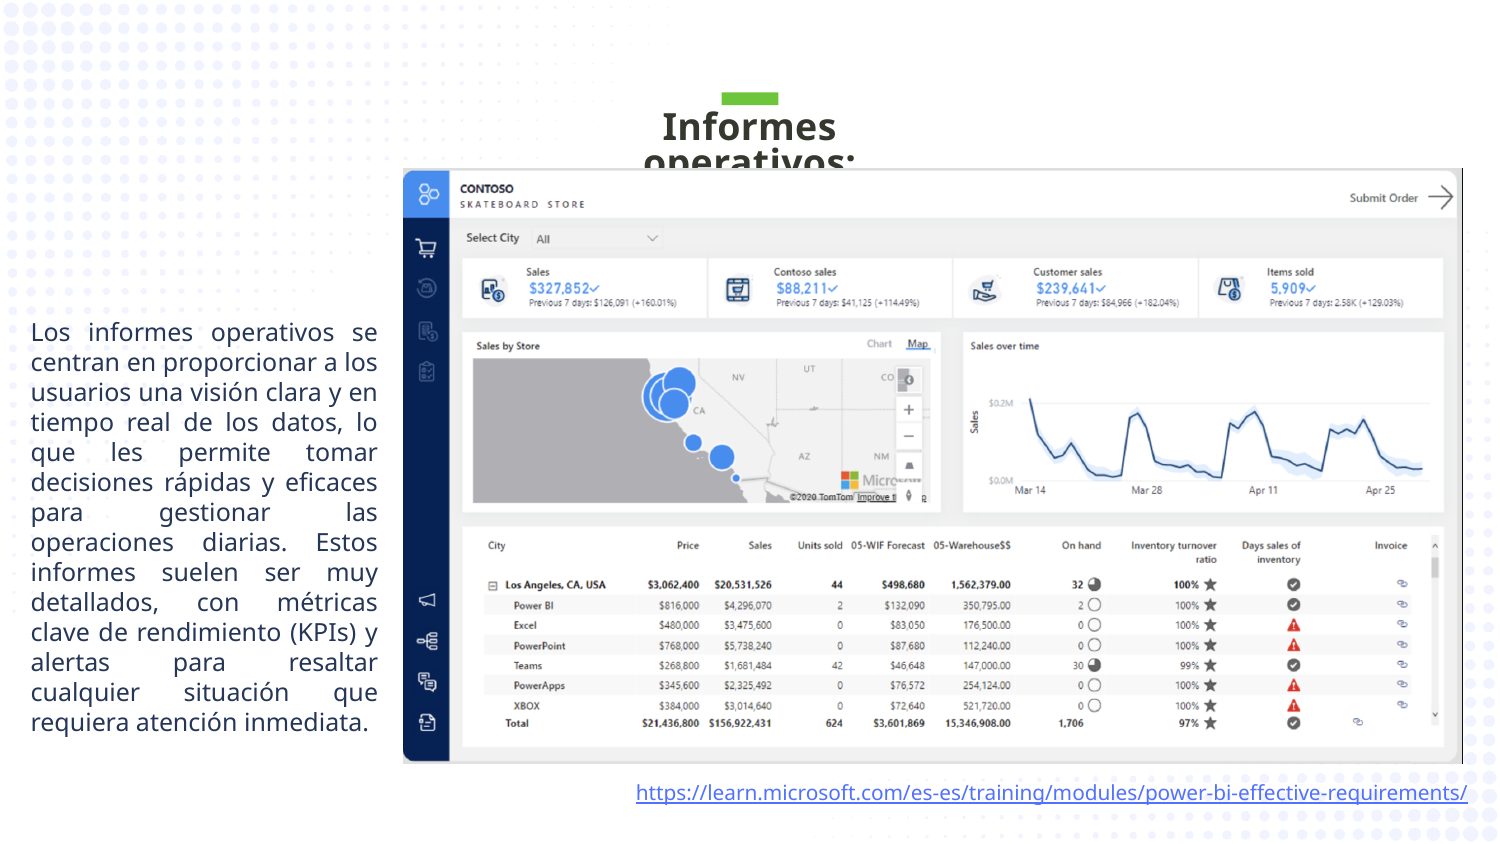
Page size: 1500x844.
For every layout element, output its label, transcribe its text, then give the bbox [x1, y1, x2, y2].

text_box Los informes operativos se centran en proporcionar a los usuarios una visión clara y en tiempo real de los datos, lo que les permite tomar decisiones rápidas y eficaces para gestionar las operaciones diarias. Estos informes suelen ser muy detallados, con métricas clave de rendimiento (KPIs) y alertas para resaltar cualquier situación que requiera atención inmediata. [30, 316, 379, 766]
picture [0, 0, 1500, 844]
text_box https://learn.microsoft.com/es-es/training/modules/power-bi-effective-requirements/ [117, 774, 1479, 814]
text_box [721, 92, 779, 106]
text_box Informes operativos: [552, 111, 948, 167]
